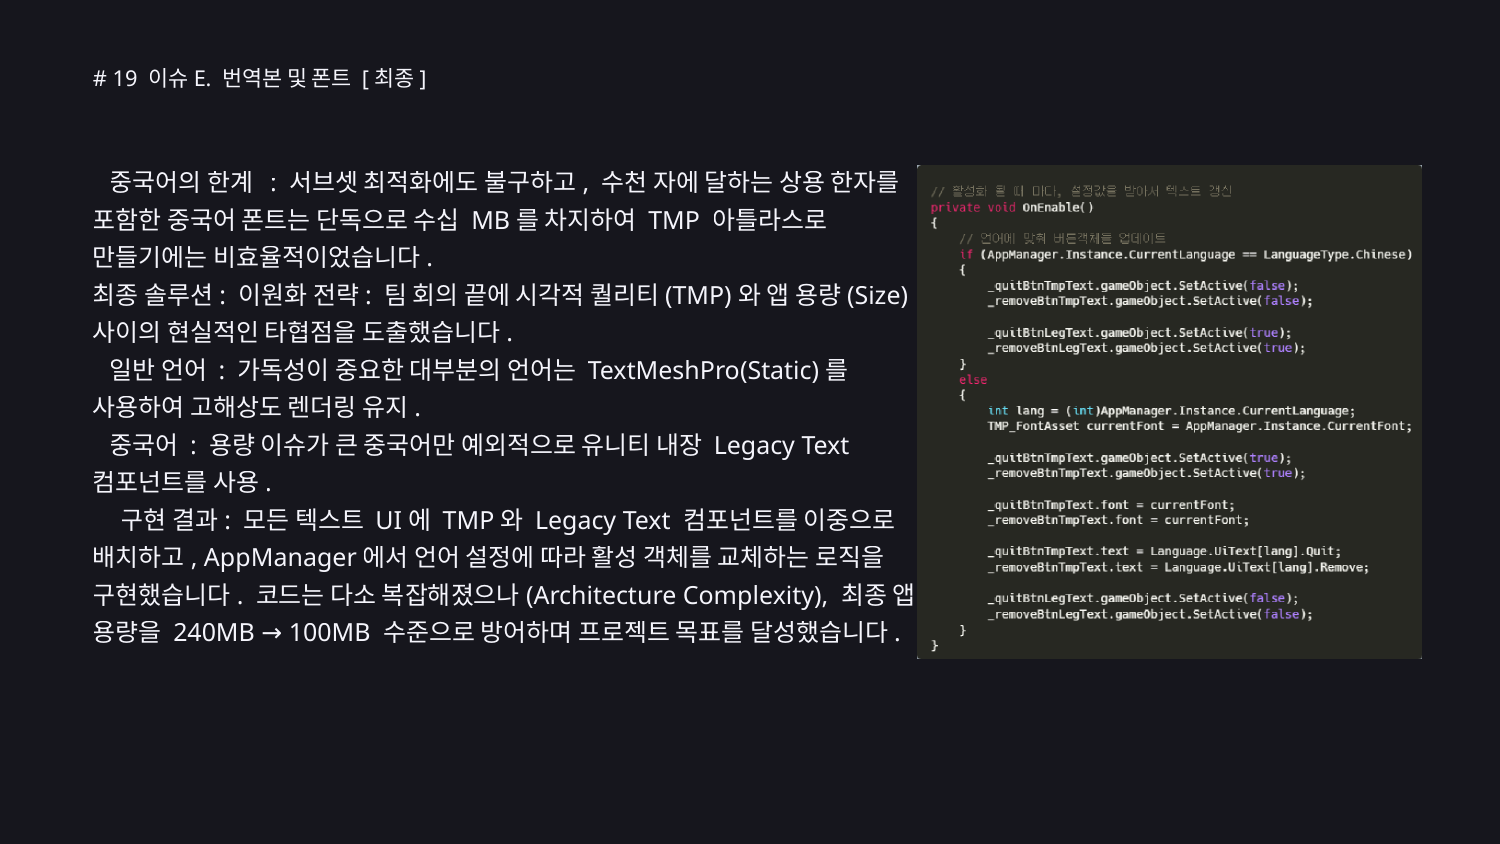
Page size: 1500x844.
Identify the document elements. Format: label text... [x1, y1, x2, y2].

text_box 중국어의 한계 : 서브셋 최적화에도 불구하고, 수천 자에 달하는 상용 한자를 포함한 중국어 폰트는 단독으로 수십 MB를 차지하여 TMP 아틀라스로 만들기에는 비효율적이었습니다. 최종 솔루션: 이원화 전략: 팀 회의 끝에 시각적 퀄리티(TMP)와 앱 용량(Size) 사이의 현실적인 타협점을 도출했습니다. 일반 언어 : 가독성이 중요한 대부분의 언어는 TextMeshPro(Static)를 사용하여 고해상도 렌더링 유지. 중국어 : 용량 이슈가 큰 중국어만 예외적으로 유니티 내장 Legacy Text 컴포넌트를 사용. 구현 결과: 모든 텍스트 UI에 TMP와 Legacy Text 컴포넌트를 이중으로 배치하고, AppManager에서 언어 설정에 따라 활성 객체를 교체하는 로직을 구현했습니다. 코드는 다소 복잡해졌으나(Architecture Complexity), 최종 앱 용량을 240MB → 100MB 수준으로 방어하며 프로젝트 목표를 달성했습니다. [78, 159, 946, 647]
picture [917, 165, 1422, 659]
text_box # 19 이슈E. 번역본 및 폰트 [최종] [78, 62, 470, 91]
